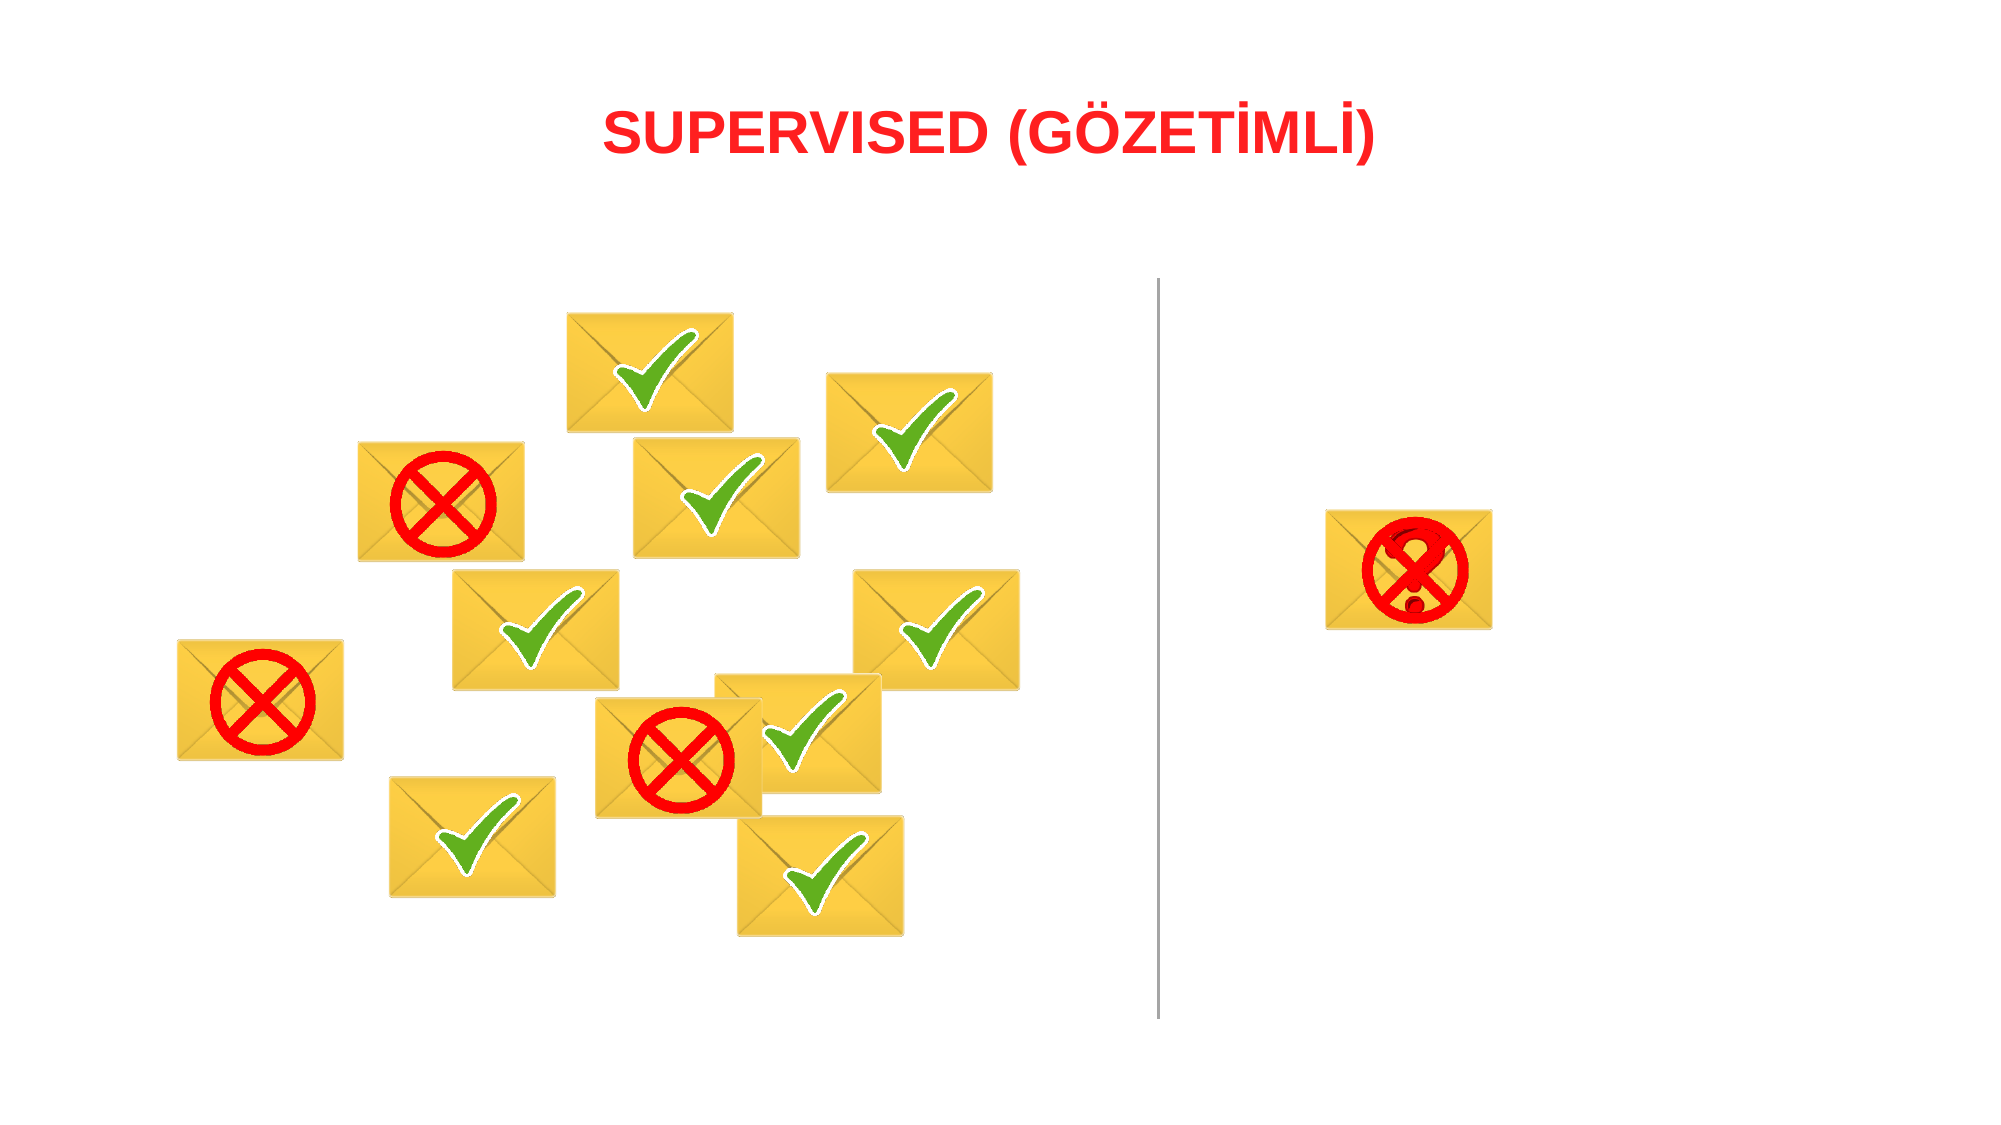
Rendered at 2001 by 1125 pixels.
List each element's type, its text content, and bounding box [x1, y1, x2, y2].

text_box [852, 569, 1021, 692]
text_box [632, 437, 801, 559]
text_box SUPERVISED (GÖZETİMLİ) [298, 93, 1681, 174]
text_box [714, 673, 882, 795]
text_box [595, 697, 763, 819]
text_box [452, 569, 620, 692]
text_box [357, 441, 525, 563]
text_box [176, 639, 345, 762]
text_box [566, 312, 734, 434]
picture [1325, 509, 1493, 631]
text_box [388, 776, 557, 899]
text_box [736, 815, 905, 938]
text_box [825, 372, 994, 494]
